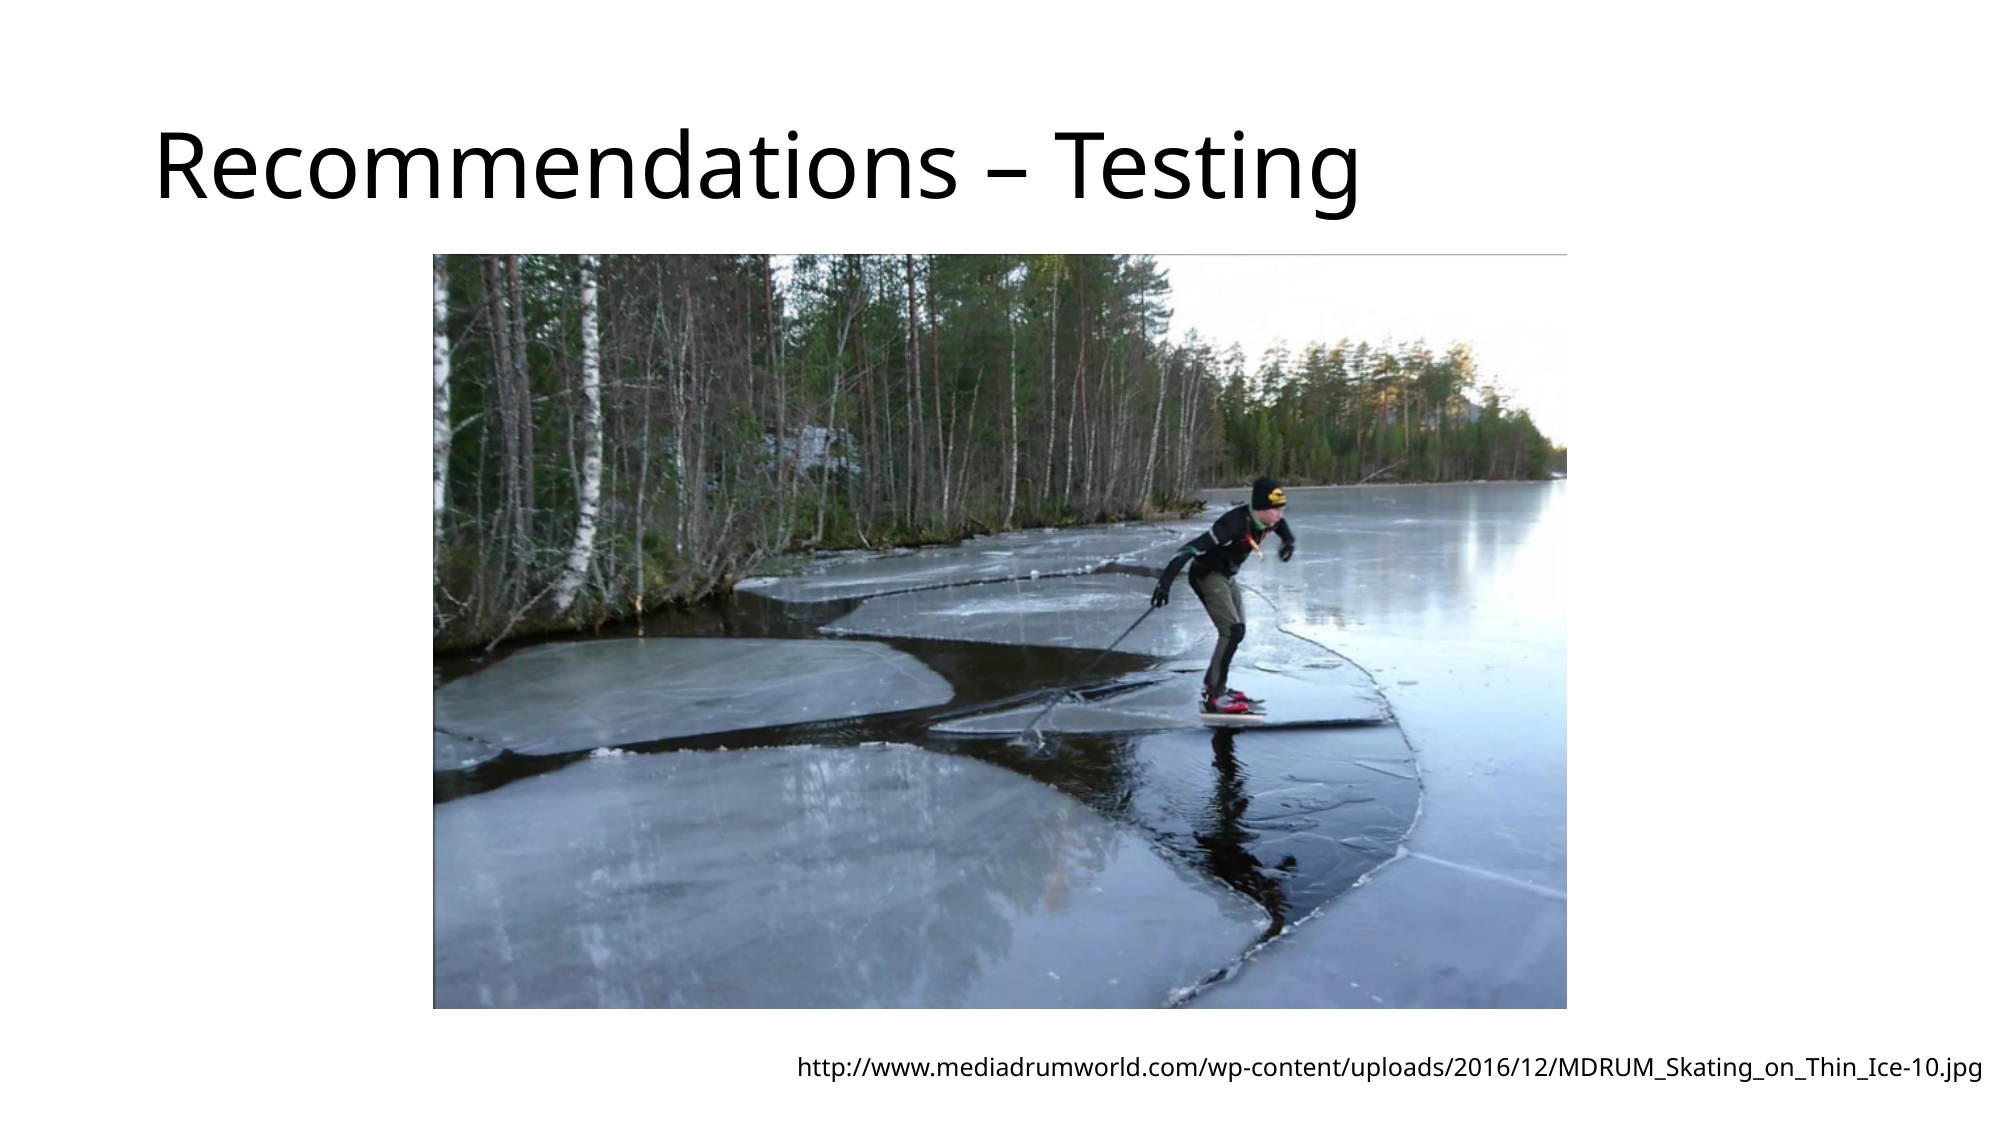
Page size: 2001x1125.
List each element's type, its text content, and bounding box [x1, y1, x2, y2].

title Recommendations – Testing [137, 59, 1863, 278]
picture [433, 254, 1567, 1009]
text_box http://www.mediadrumworld.com/wp-content/uploads/2016/12/MDRUM_Skating_on_Thin_Ice-10.jpg [0, 1029, 2000, 1104]
